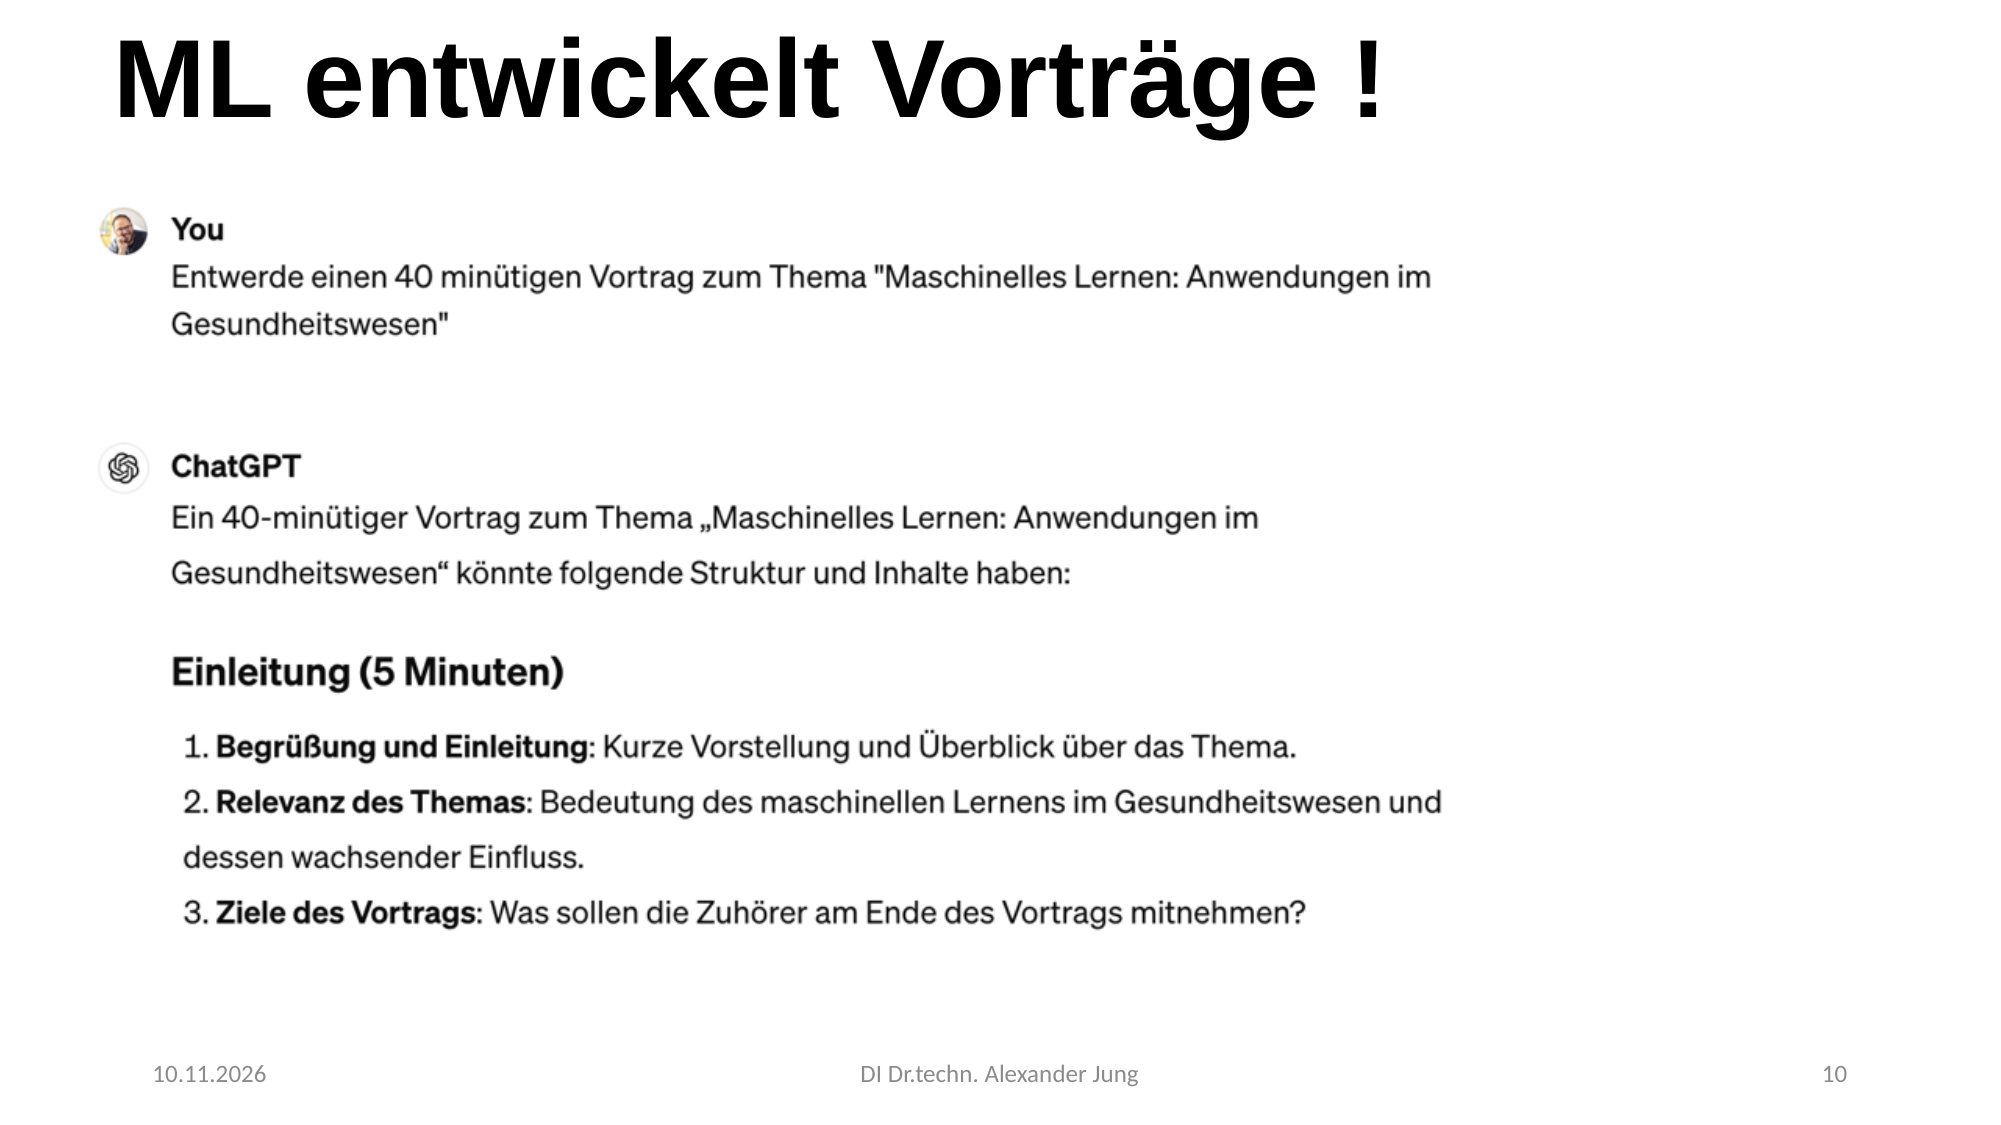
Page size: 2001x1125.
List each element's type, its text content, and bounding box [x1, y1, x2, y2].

picture [34, 174, 1632, 990]
slide_number 10 [1412, 1042, 1863, 1103]
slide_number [137, 1042, 588, 1103]
list ML entwickelt Vorträge ! [63, 6, 1922, 225]
footer DI Dr.techn. Alexander Jung [662, 1042, 1338, 1103]
